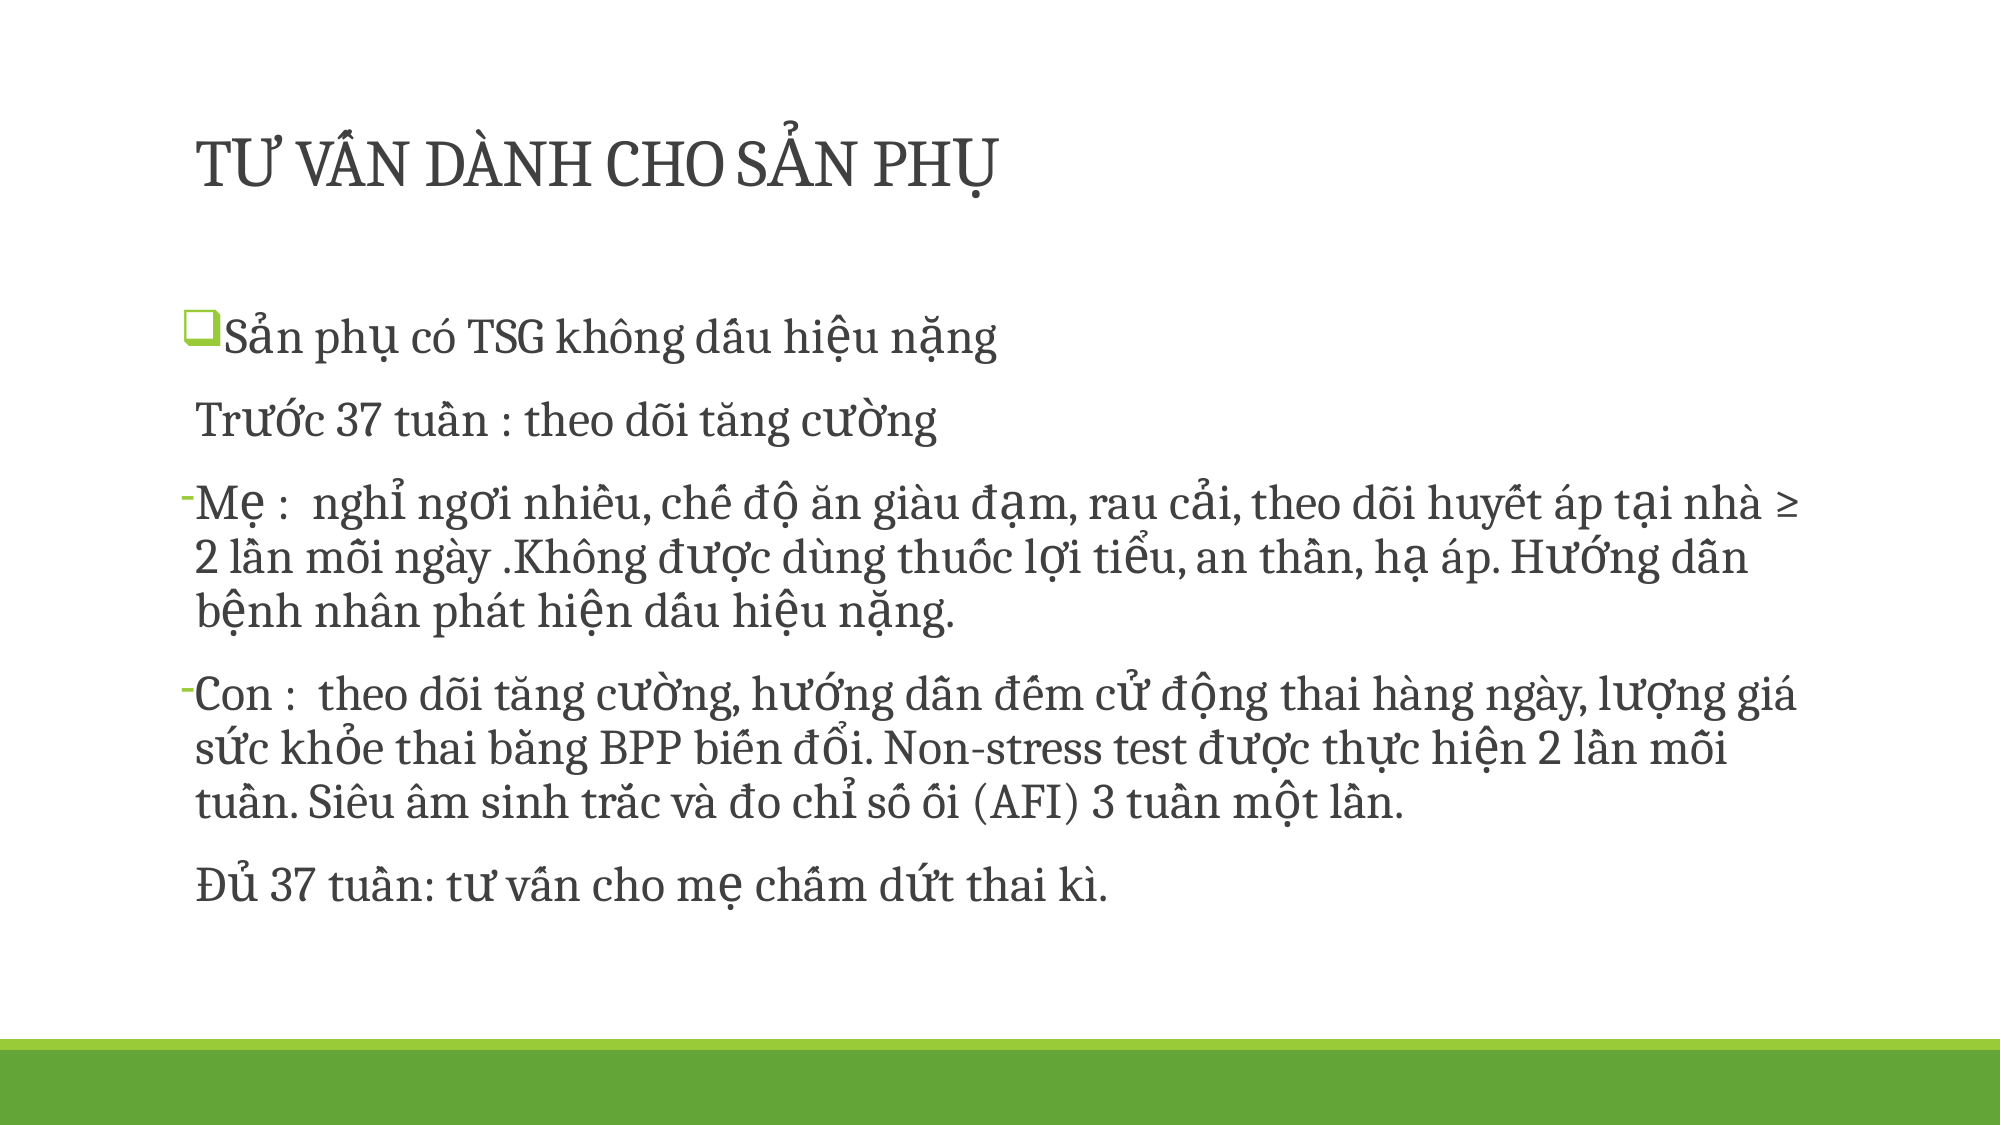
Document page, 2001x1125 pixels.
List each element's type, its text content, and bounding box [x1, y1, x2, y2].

title TƯ VẤN DÀNH CHO SẢN PHỤ [180, 47, 1830, 285]
list Sản phụ có TSG không dấu hiệu nặng Trước 37 tuần : theo dõi tăng cường Mẹ : nghỉ ngơi nhiều, chế độ ăn giàu đạm, rau cải, theo dõi huyết áp tại nhà ≥ 2 lần mỗi ngày .Không được dùng thuốc lợi tiểu, an thần, hạ áp. Hướng dẫn bệnh nhân phát hiện dấu hiệu nặng. Con : theo dõi tăng cường, hướng dẫn đếm cử động thai hàng ngày, lượng giá sức khỏe thai bằng BPP biến đổi. Non-stress test được thực hiện 2 lần mỗi tuần. Siêu âm sinh trắc và đo chỉ số ối (AFI) 3 tuần một lần. Đủ 37 tuần: tư vấn cho mẹ chấm dứt thai kì. [180, 302, 1830, 963]
